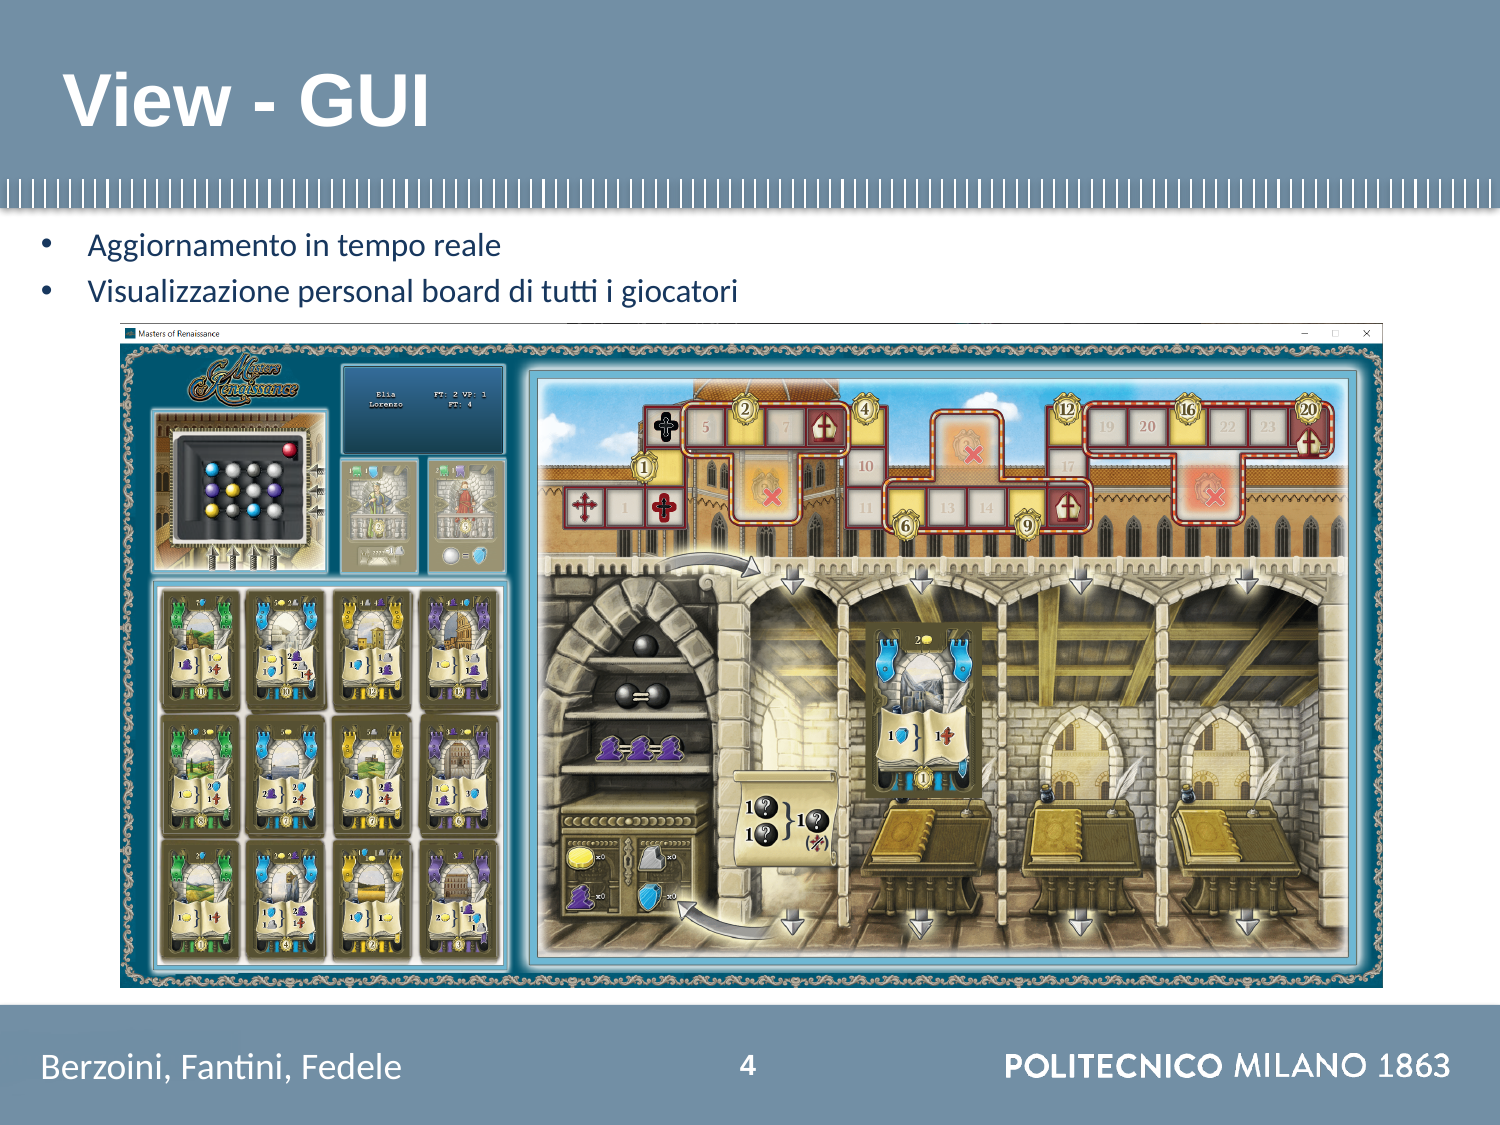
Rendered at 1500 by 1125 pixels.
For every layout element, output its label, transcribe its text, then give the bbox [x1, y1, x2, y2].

title View - GUI [47, 43, 1455, 182]
picture [999, 1041, 1456, 1089]
picture [119, 322, 1383, 988]
text_box Aggiornamento in tempo reale Visualizzazione personal board di tutti i giocatori [25, 153, 1455, 398]
picture [0, 1017, 526, 1103]
text_box 4 [725, 1039, 771, 1090]
